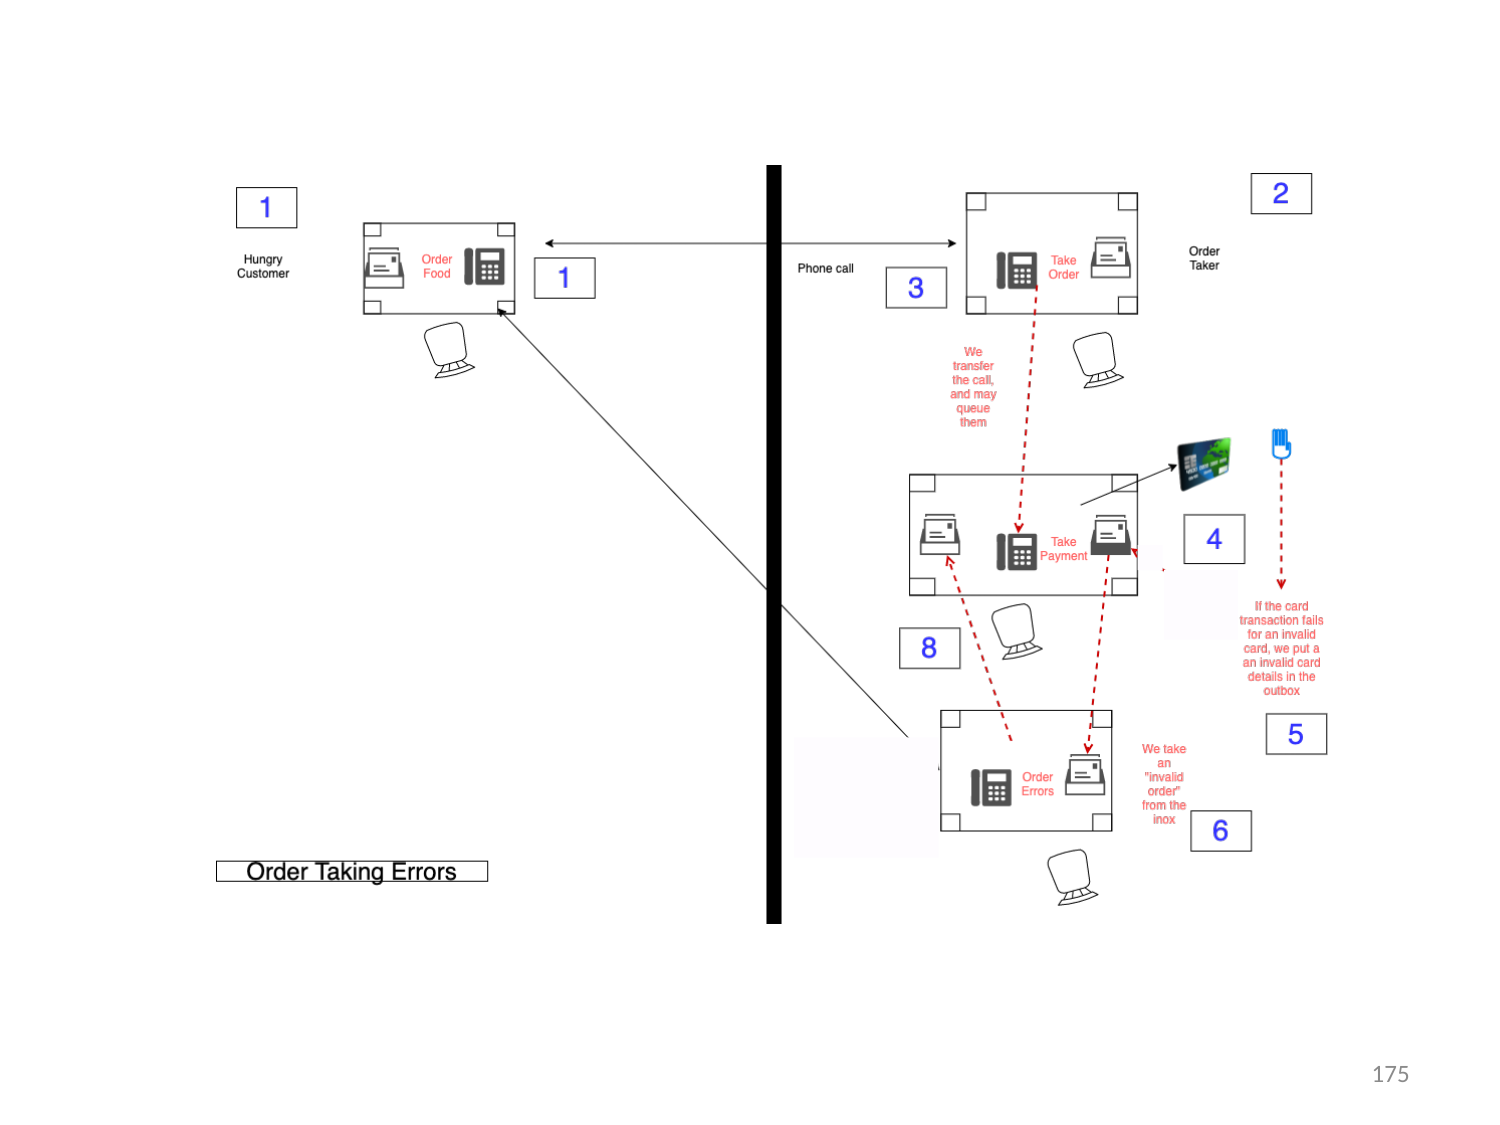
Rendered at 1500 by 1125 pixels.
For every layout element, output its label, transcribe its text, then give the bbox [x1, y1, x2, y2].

picture [216, 165, 1328, 925]
slide_number 175 [1074, 1042, 1425, 1103]
